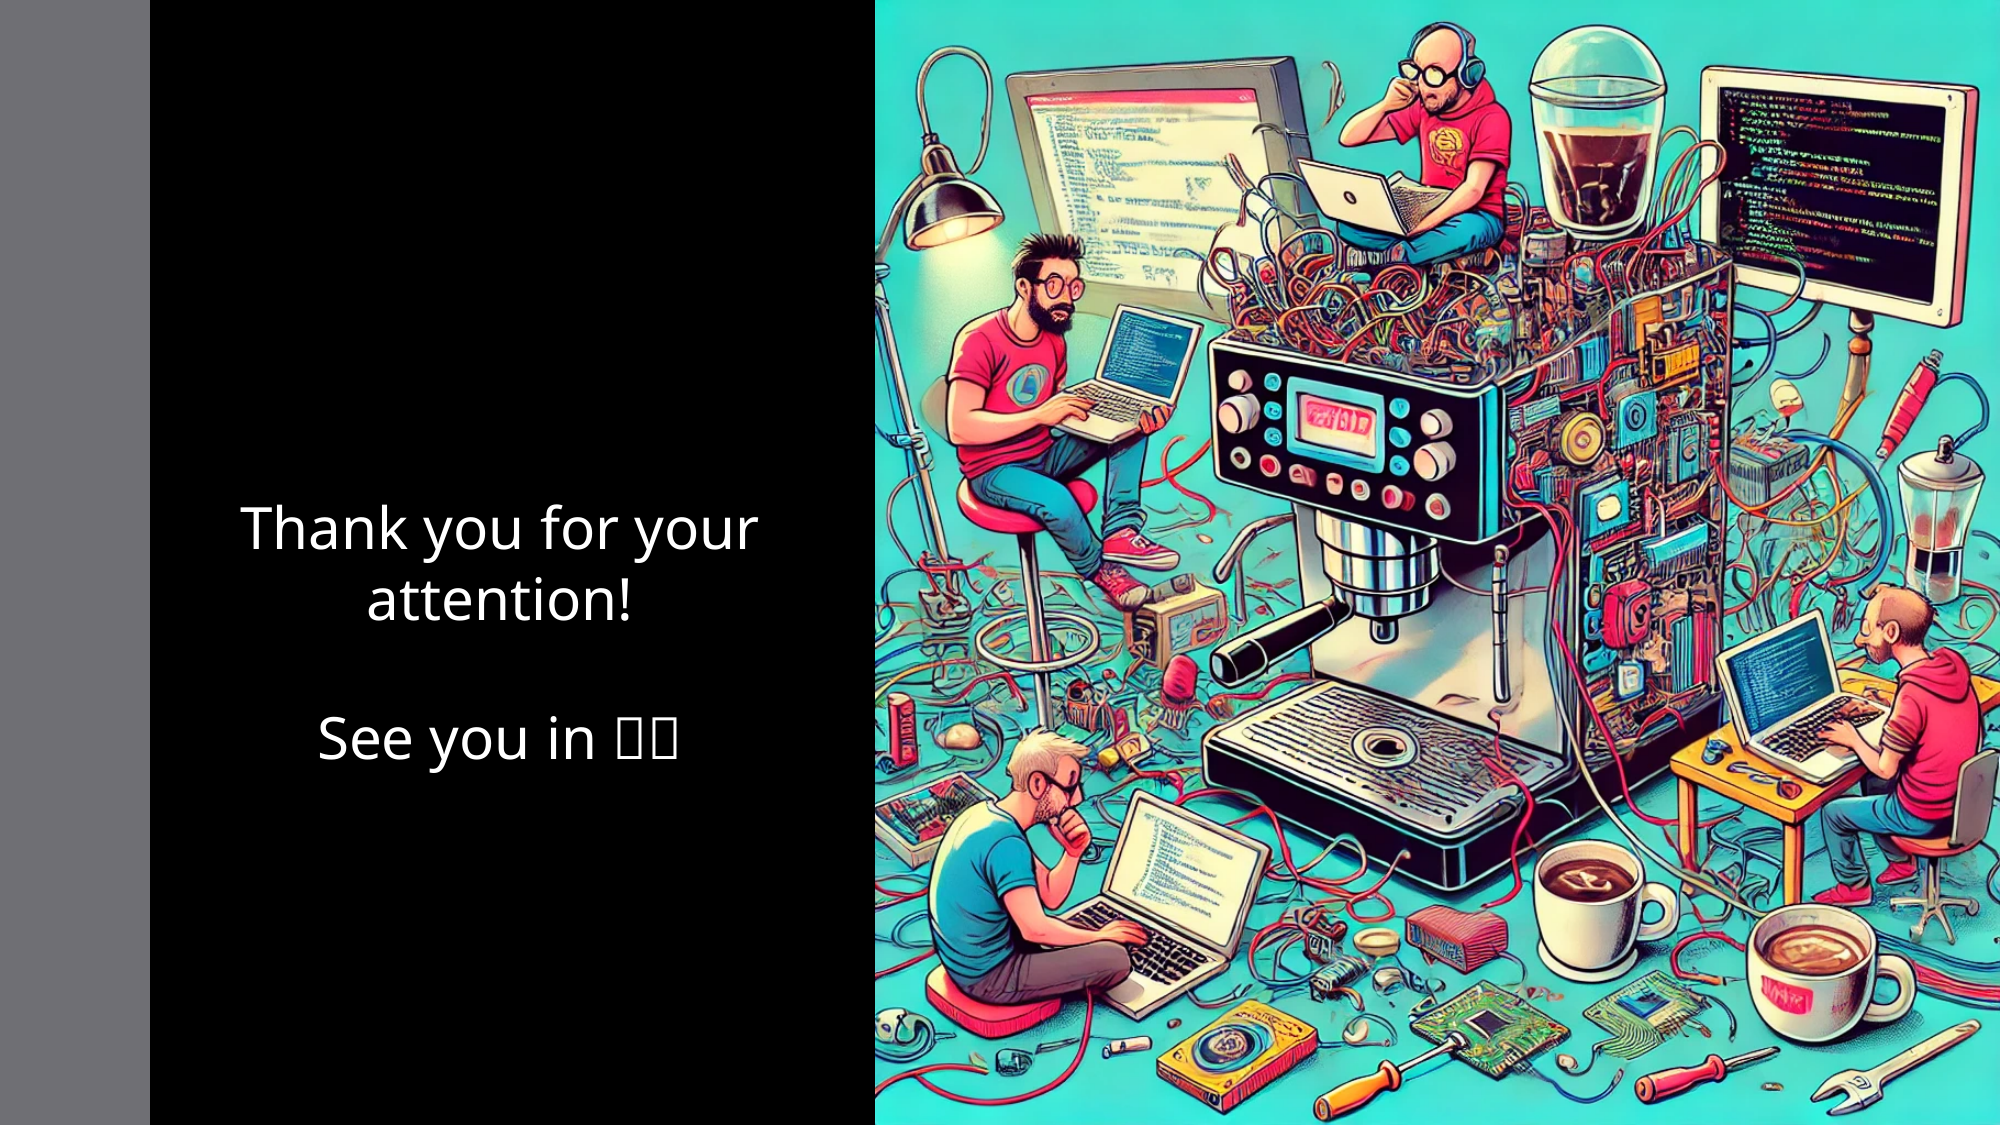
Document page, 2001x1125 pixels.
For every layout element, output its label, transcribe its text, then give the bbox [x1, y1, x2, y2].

text_box [0, 0, 151, 1125]
picture [874, 0, 2000, 1125]
text_box Thank you for your attention! See you in 🇫🇮 [179, 484, 821, 779]
